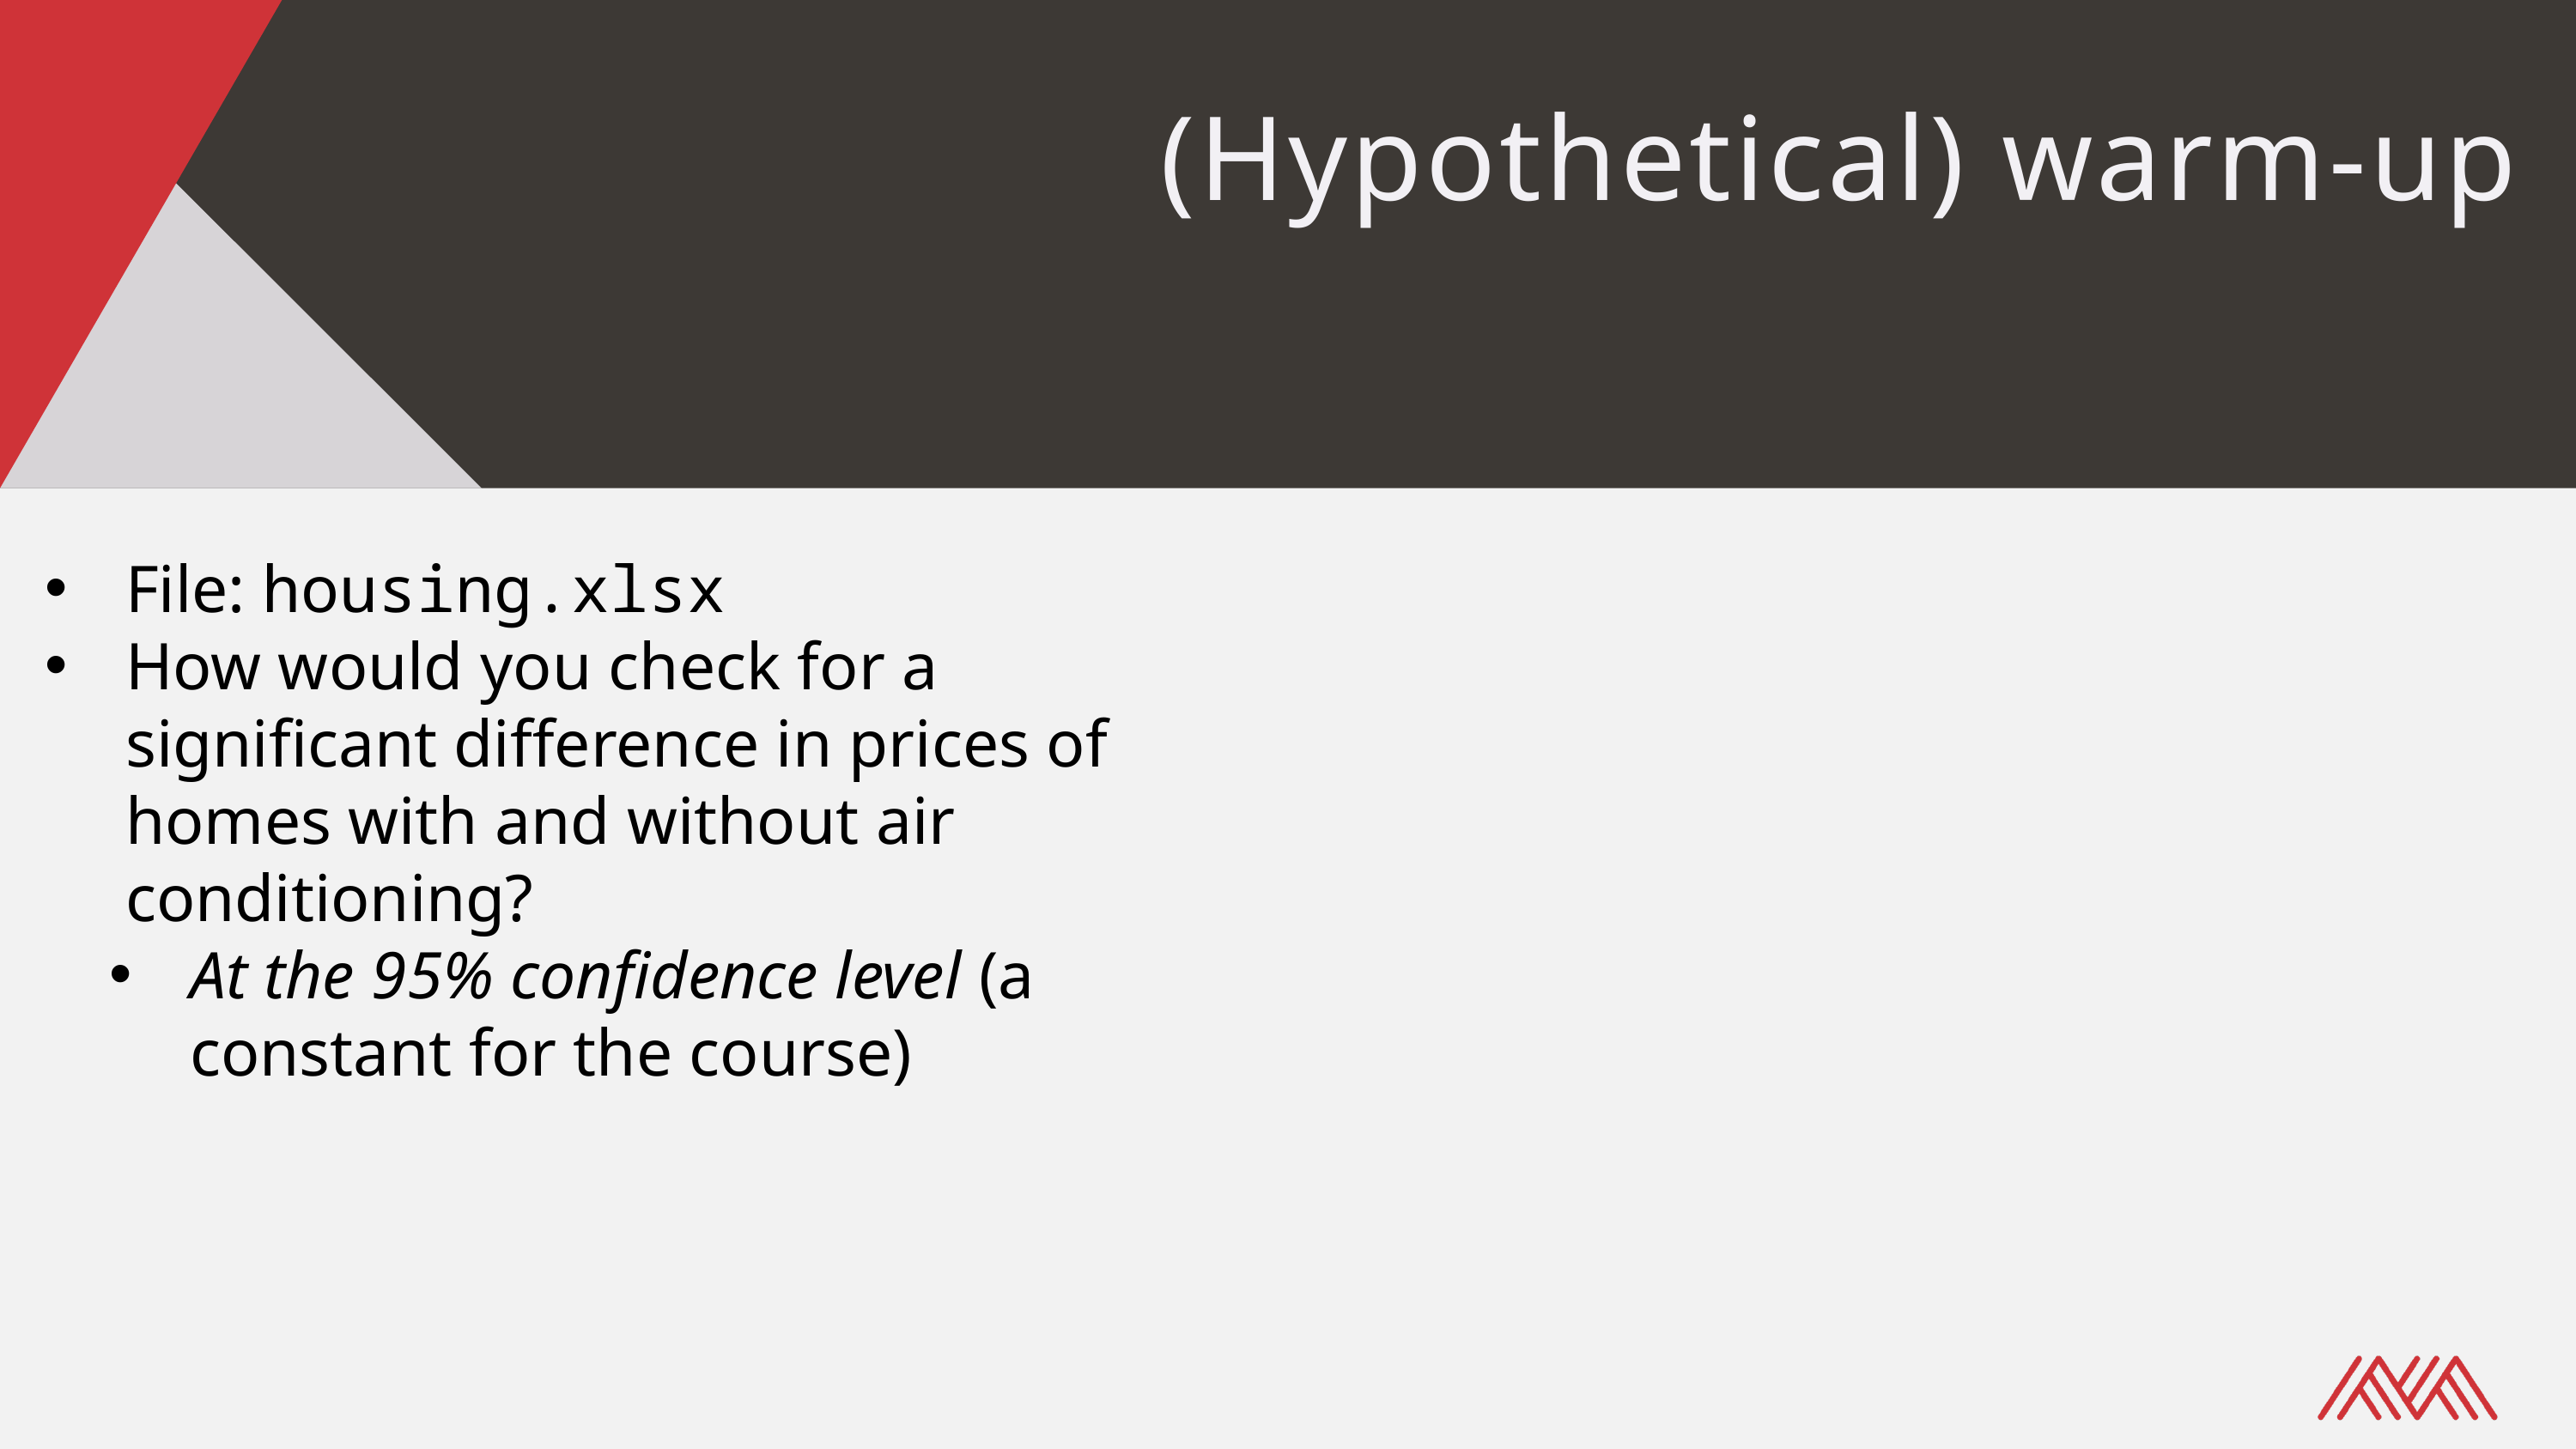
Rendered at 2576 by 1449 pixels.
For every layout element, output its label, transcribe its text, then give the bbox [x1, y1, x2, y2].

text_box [302, 7, 483, 488]
text_box File: housing.xlsx How would you check for a significant difference in prices of homes with and without air conditioning? At the 95% confidence level (a constant for the course) [32, 542, 1181, 1095]
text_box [0, 0, 298, 488]
text_box (Hypothetical) warm-up [485, 61, 2519, 224]
text_box [302, 0, 2576, 488]
picture [2266, 1304, 2551, 1422]
